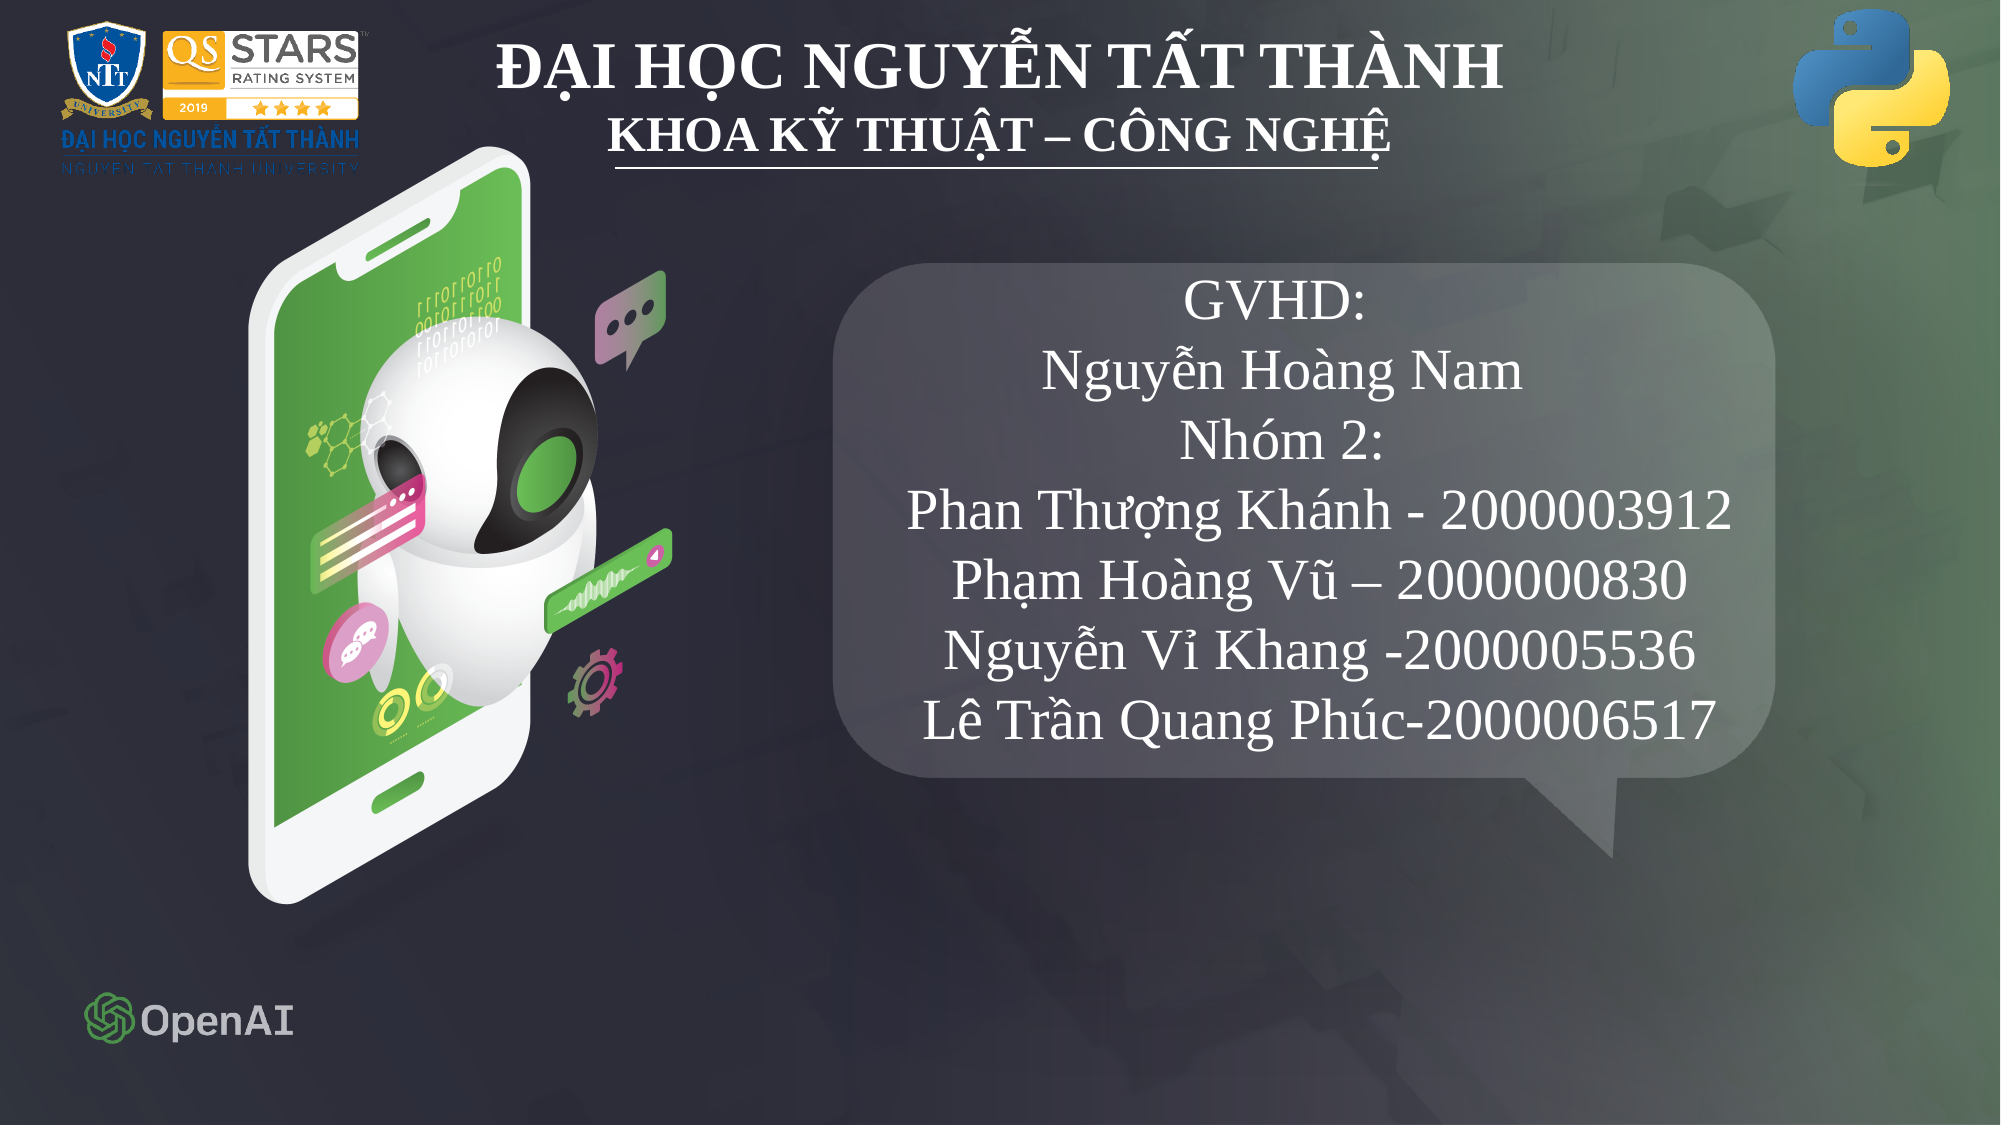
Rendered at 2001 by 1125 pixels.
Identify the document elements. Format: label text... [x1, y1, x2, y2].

text_box GVHD: Nguyễn Hoàng Nam Nhóm 2: Phan Thượng Khánh - 2000003912 Phạm Hoàng Vũ – 2000000830 Nguyễn Vỉ Khang -2000005536 Lê Trần Quang Phúc-2000006517 [800, 253, 1766, 759]
text_box Đại học Nguyễn Tất THành KHOA KỸ THUẬT – CÔNG NGHỆ [457, 31, 1542, 153]
picture [0, 0, 2001, 1125]
